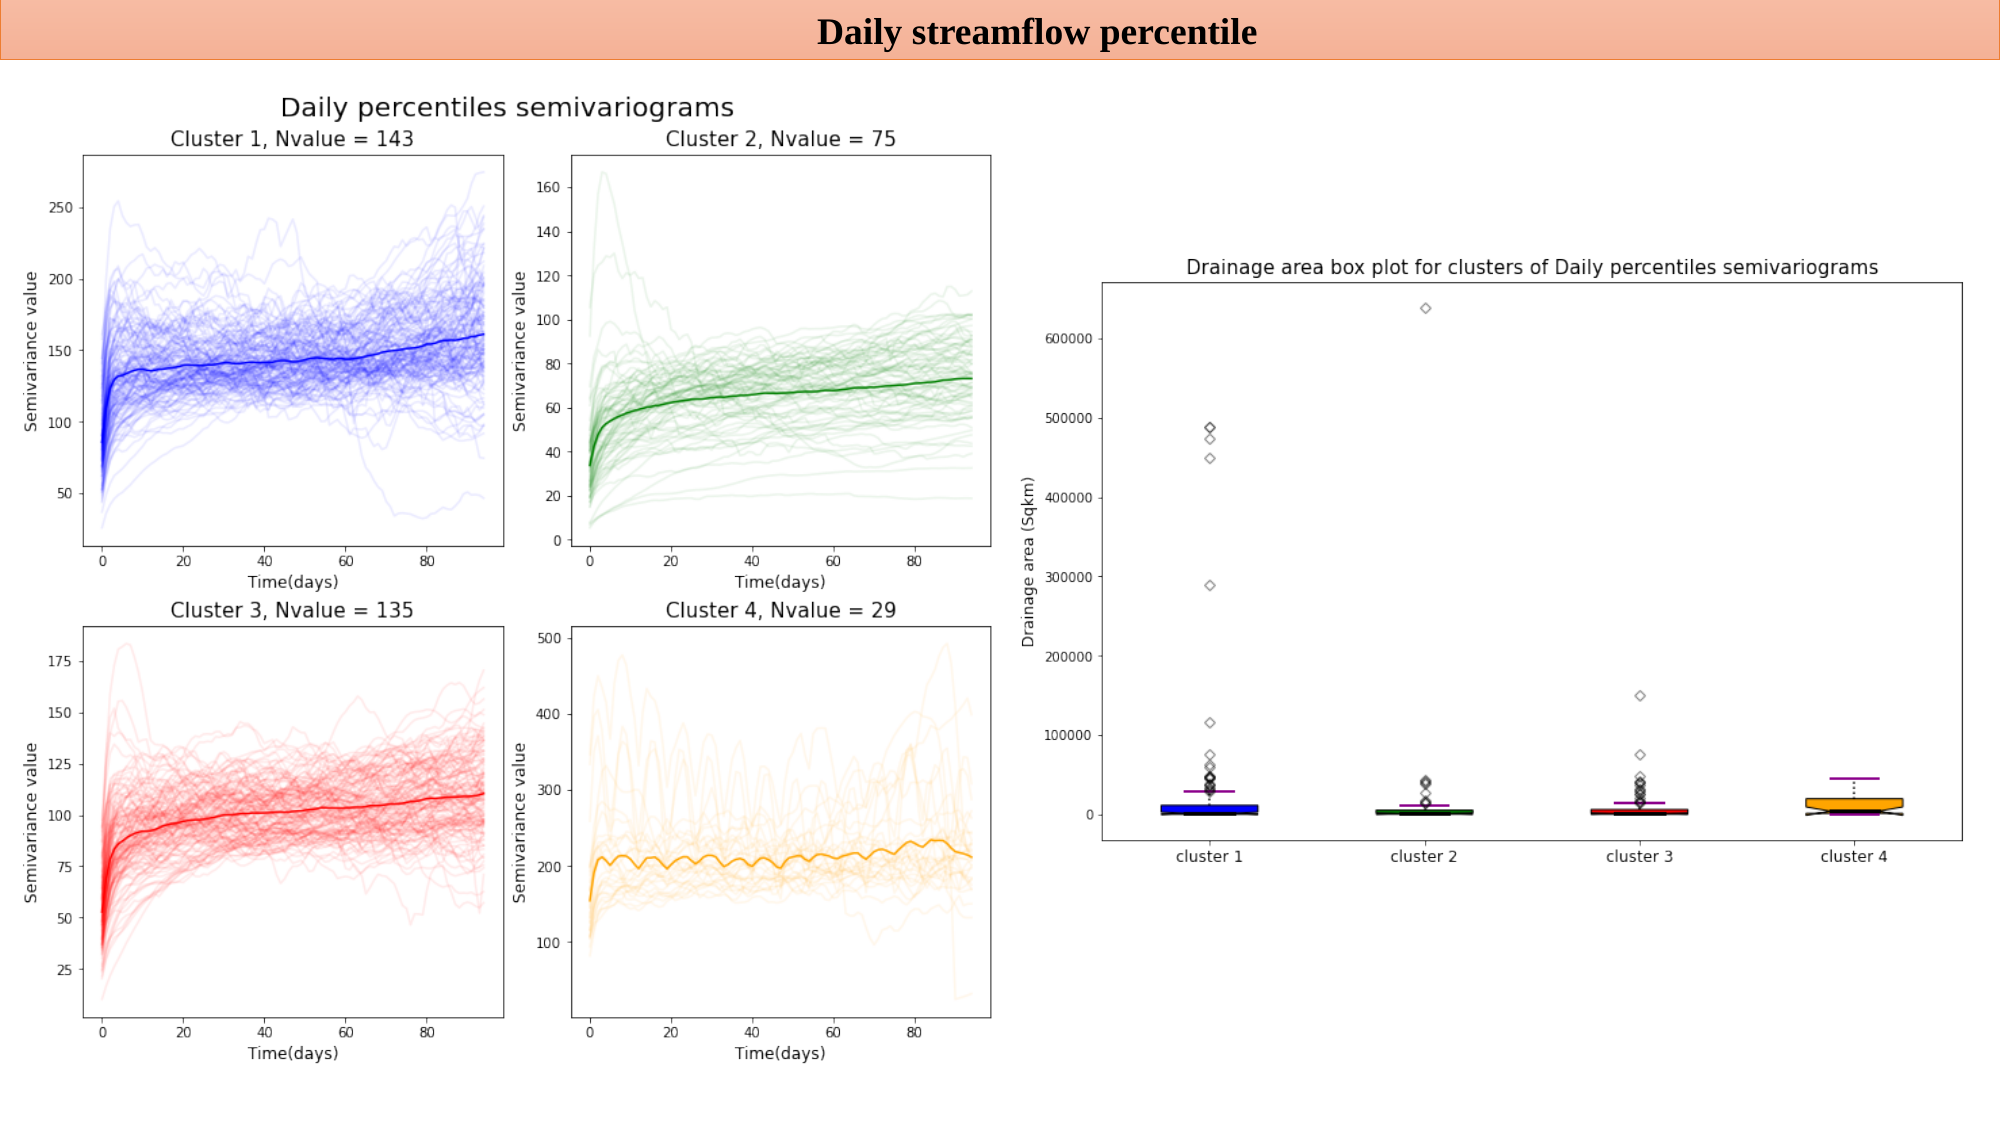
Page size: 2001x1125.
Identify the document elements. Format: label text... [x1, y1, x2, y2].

picture [15, 87, 1000, 1073]
text_box Daily streamflow percentile [0, 0, 2000, 60]
picture [1013, 250, 1971, 875]
